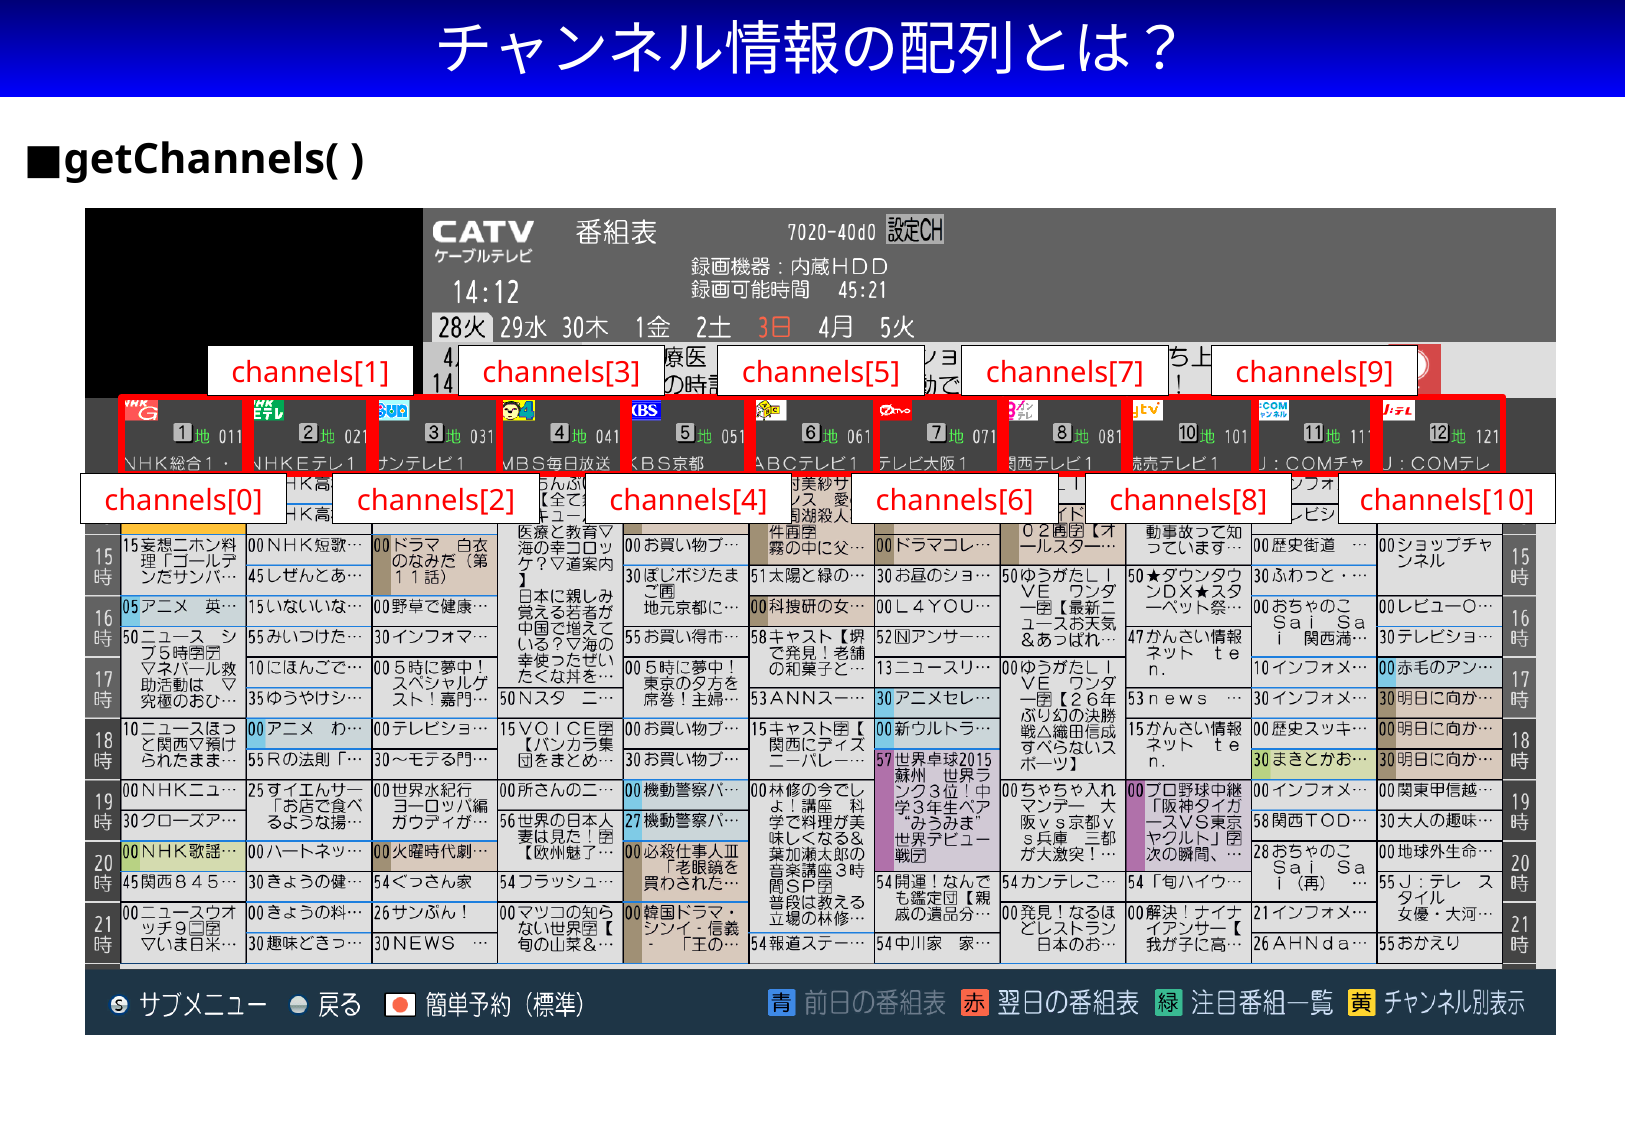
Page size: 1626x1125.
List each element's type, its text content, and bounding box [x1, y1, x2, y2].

text_box ■getChannels( ) [9, 124, 529, 190]
title チャンネル情報の配列とは？ [166, 10, 1460, 83]
picture [85, 207, 1557, 1036]
